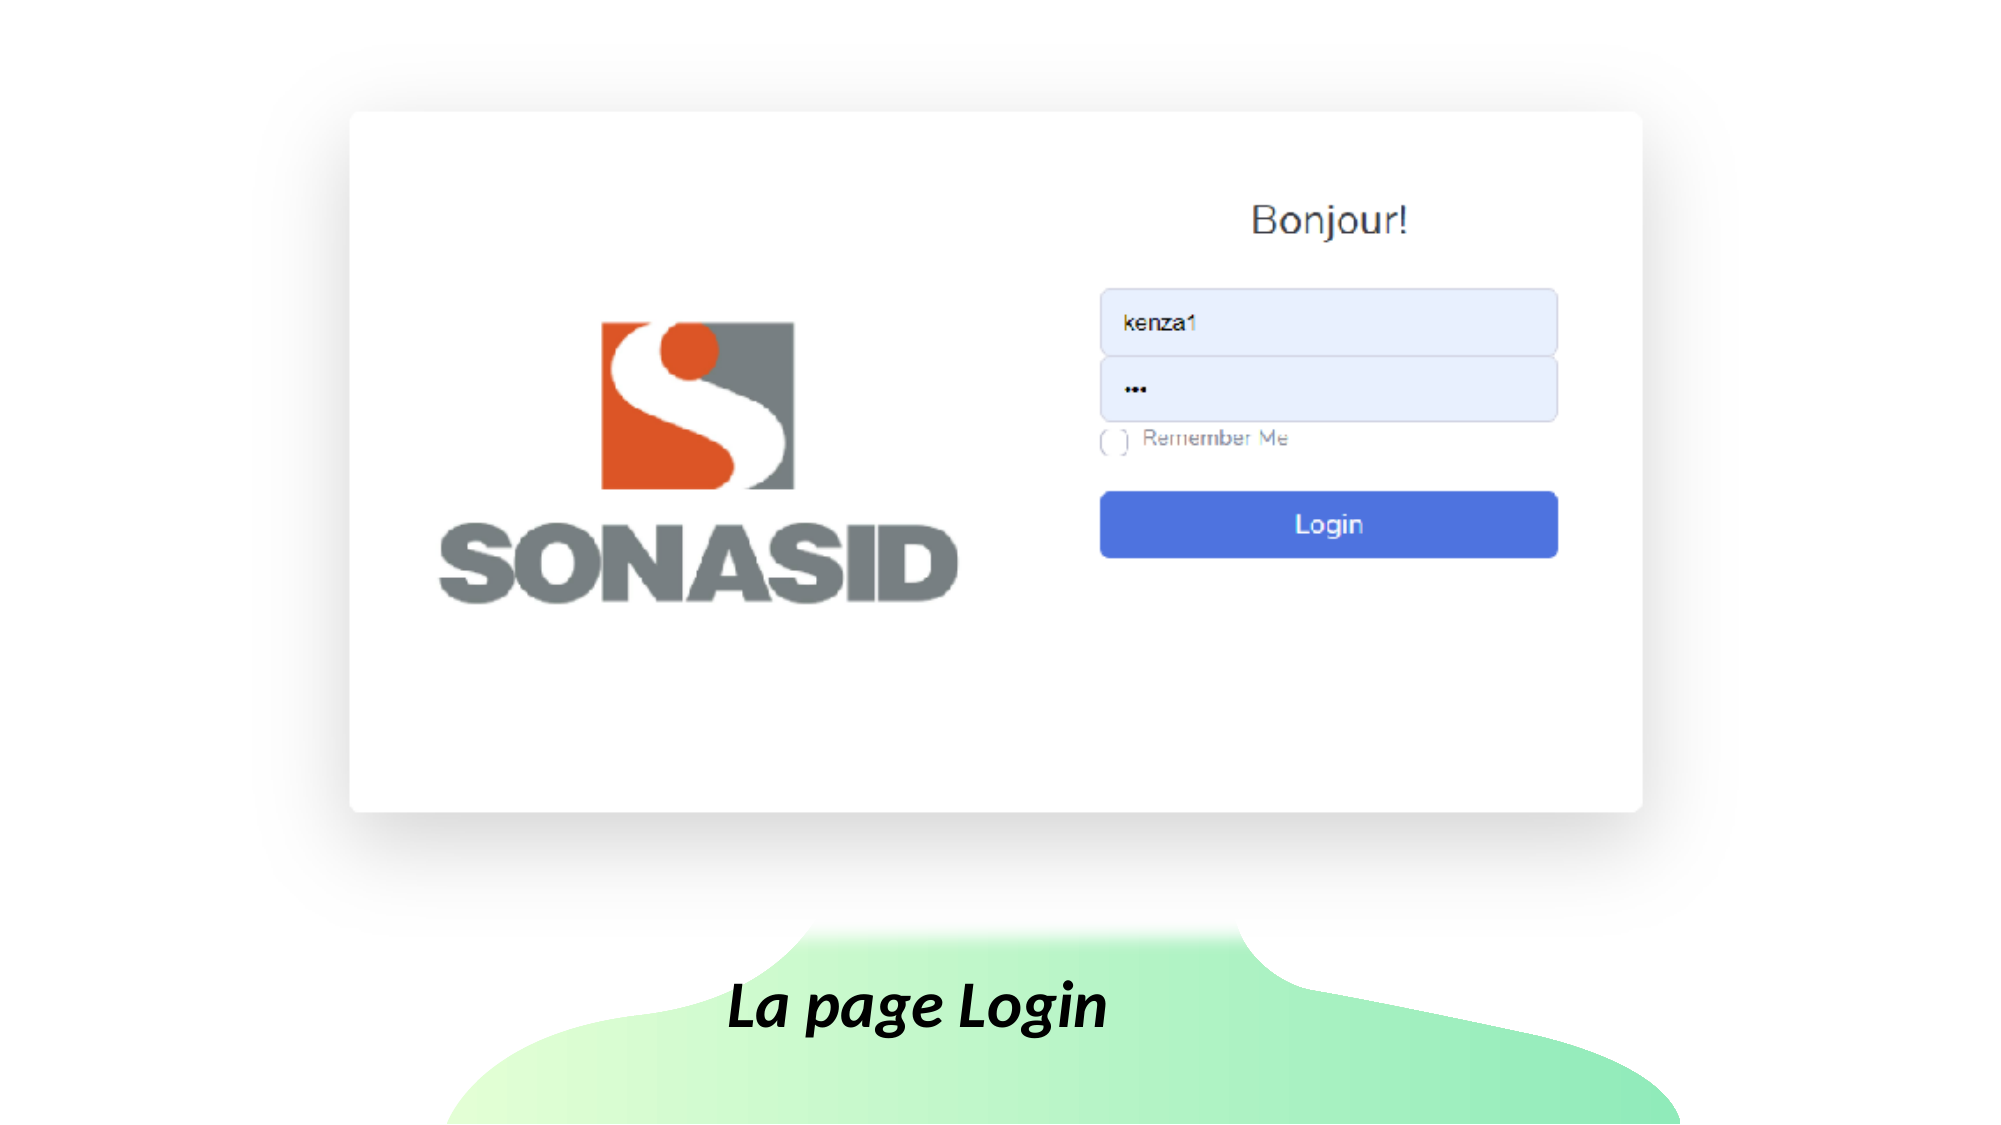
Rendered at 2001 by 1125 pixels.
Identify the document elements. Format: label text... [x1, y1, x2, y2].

text_box La page Login [712, 954, 1125, 1048]
picture [186, 0, 1814, 954]
